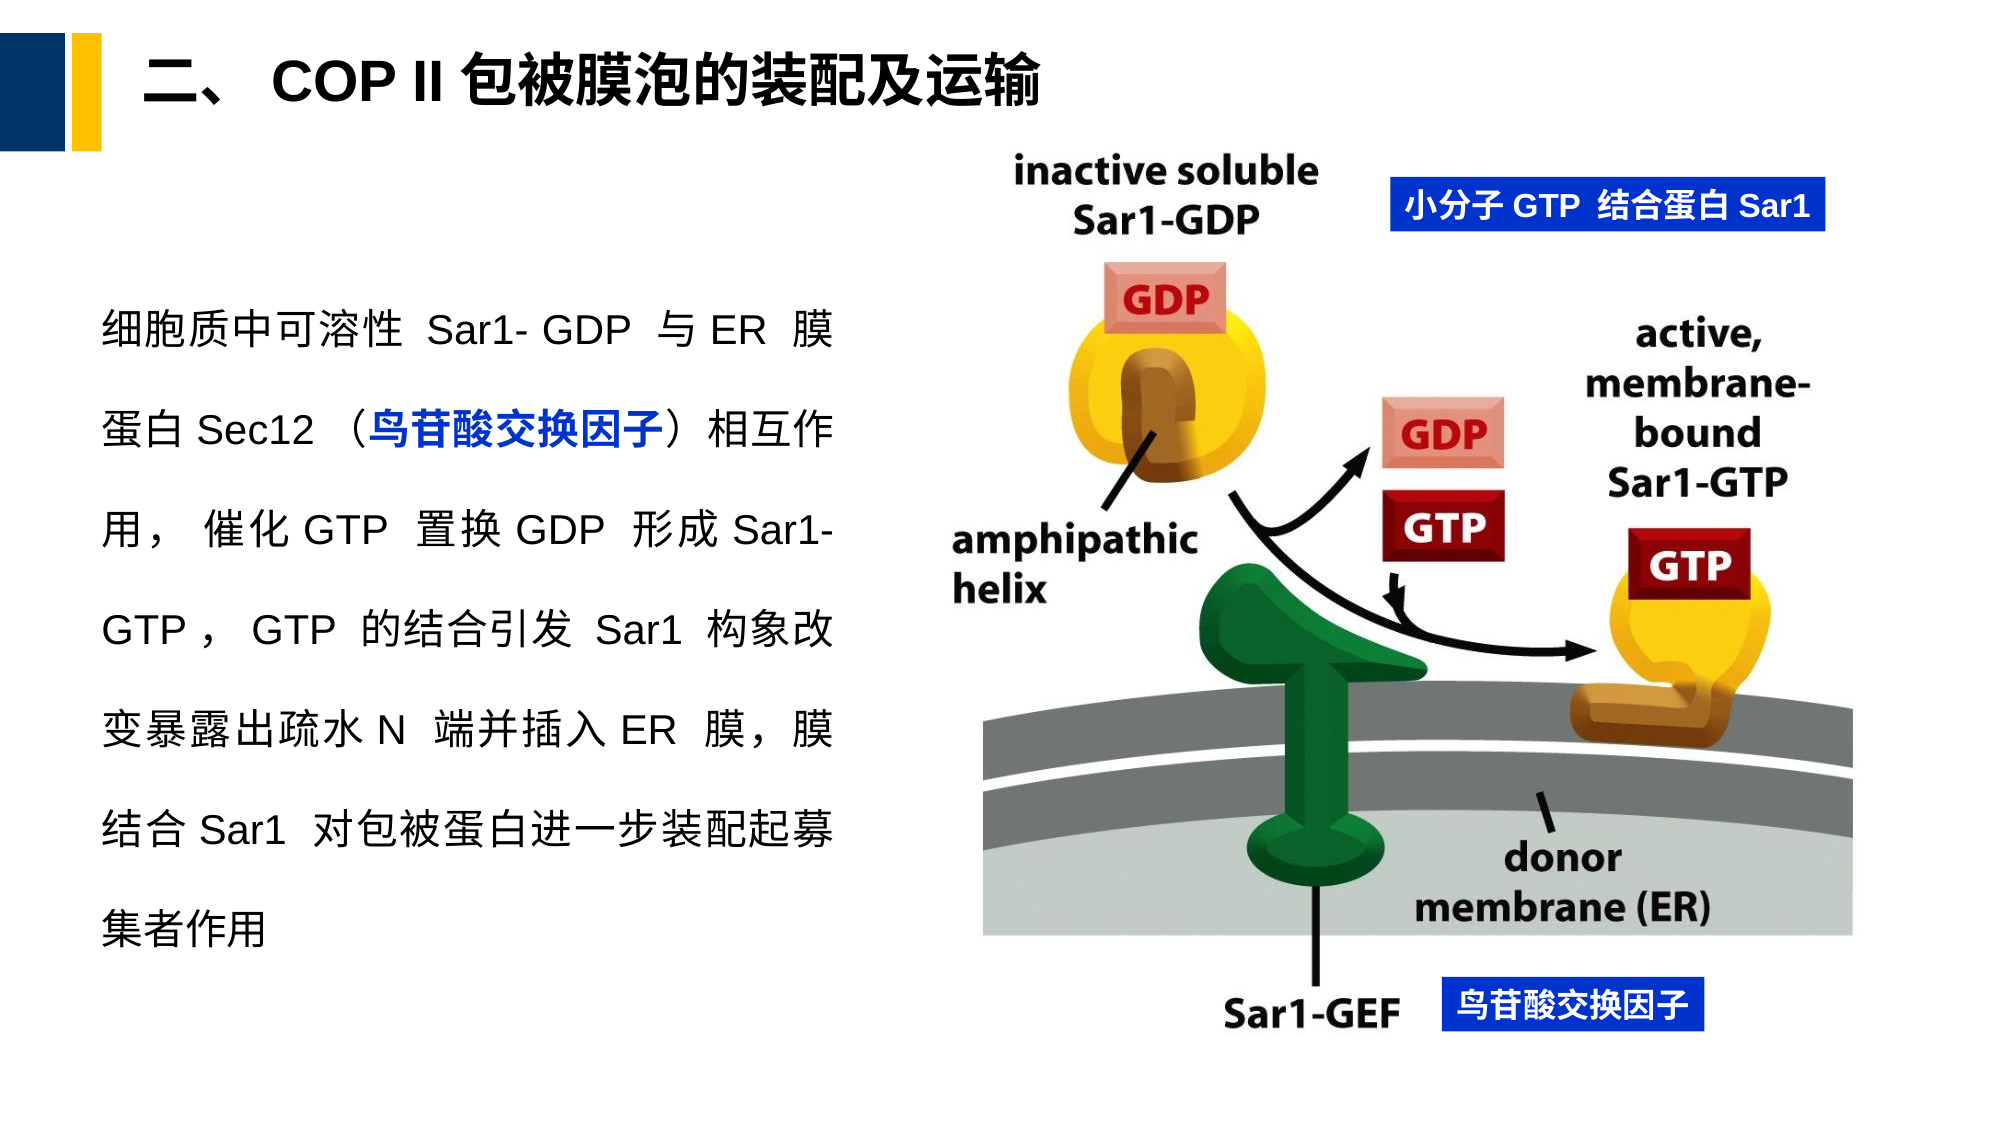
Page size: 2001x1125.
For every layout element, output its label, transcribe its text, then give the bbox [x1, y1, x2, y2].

text_box 细胞质中可溶性 Sar1- GDP 与ER 膜蛋白Sec12（鸟苷酸交换因子）相互作用， 催化GTP 置换GDP 形成Sar1-GTP，GTP 的结合引发 Sar1 构象改变暴露出疏水N 端并插入ER 膜，膜结合Sar1 对包被蛋白进一步装配起募集者作用 [86, 197, 849, 1009]
picture [936, 137, 1863, 1057]
text_box 二、COP II包被膜泡的装配及运输 [126, 19, 1941, 138]
